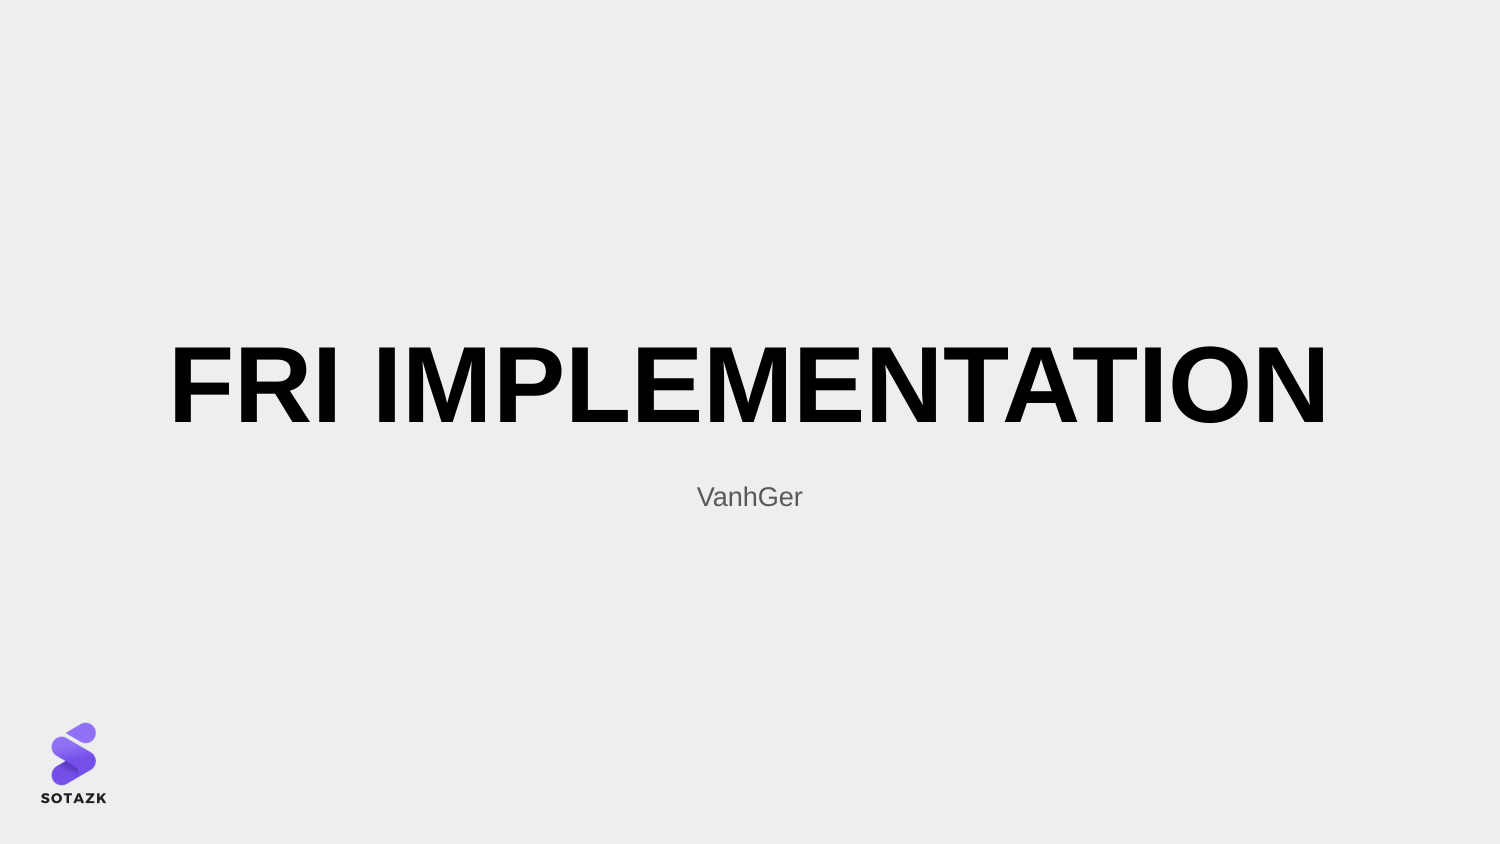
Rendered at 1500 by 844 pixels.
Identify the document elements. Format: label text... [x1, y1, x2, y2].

subtitle VanhGer [51, 464, 1449, 595]
title FRI IMPLEMENTATION [51, 122, 1449, 459]
picture [29, 719, 120, 806]
